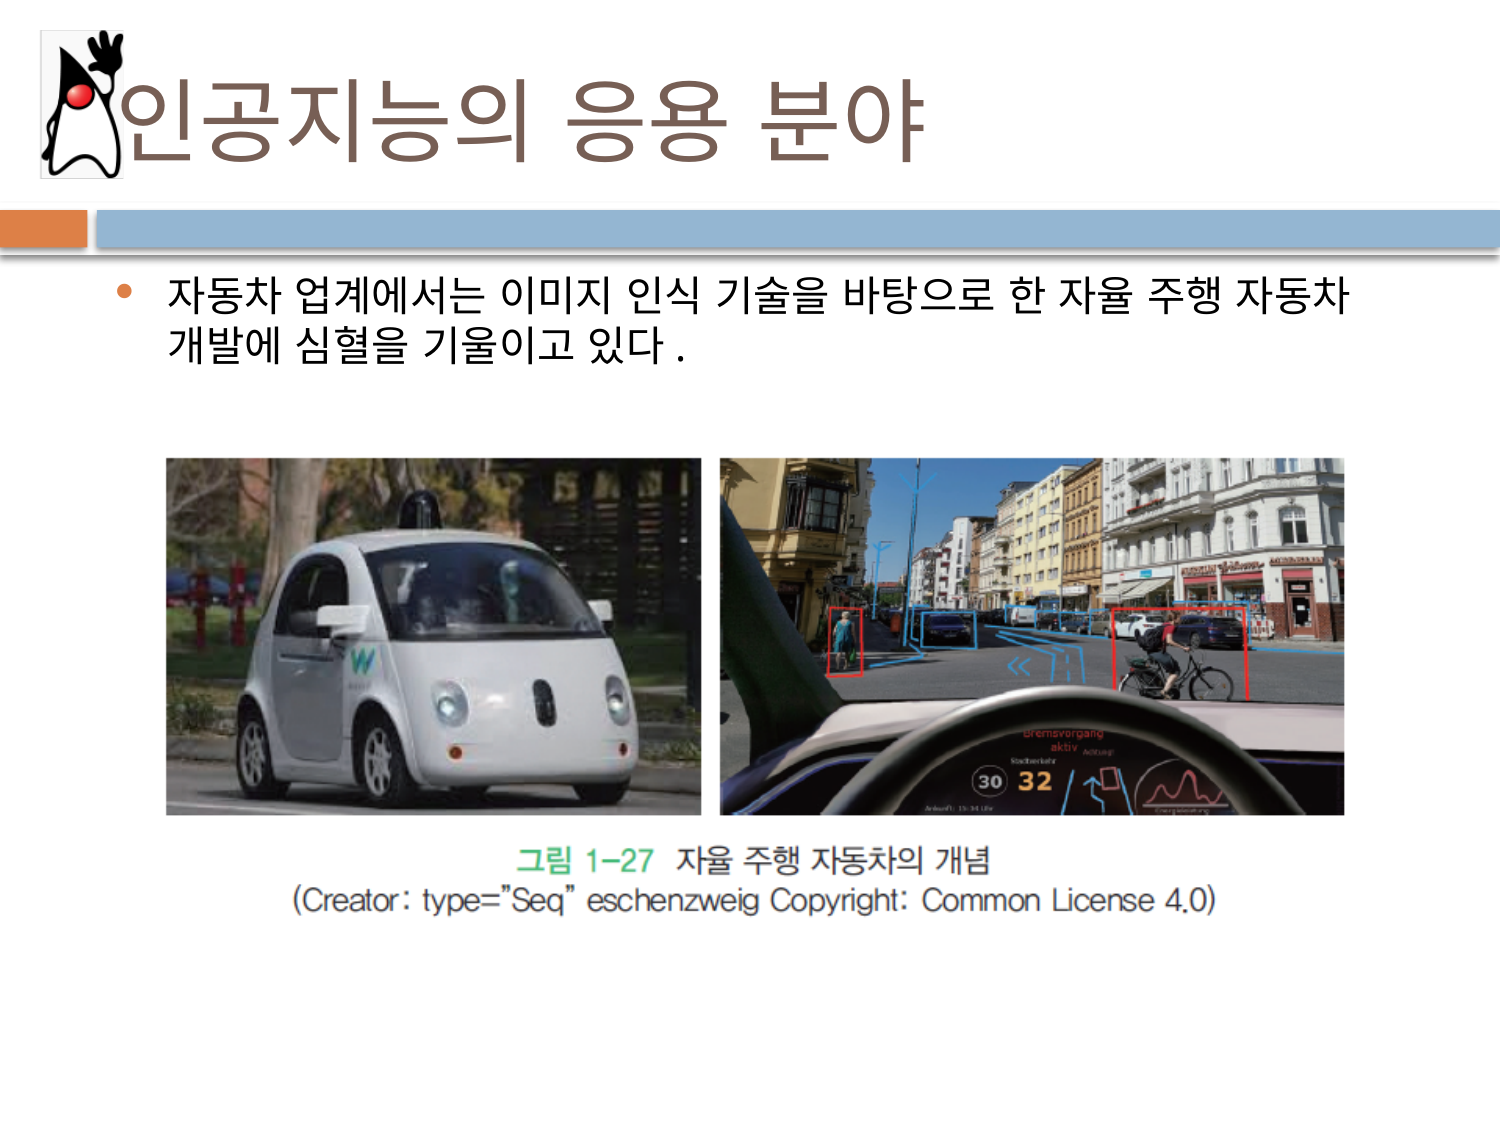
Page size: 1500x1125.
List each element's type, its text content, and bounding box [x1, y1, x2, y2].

picture [39, 30, 124, 179]
list 자동차 업계에서는 이미지 인식 기술을 바탕으로 한 자율 주행 자동차 개발에 심혈을 기울이고 있다. [100, 262, 1438, 1000]
picture [132, 427, 1368, 930]
title 인공지능의 응용 분야 [100, 37, 1438, 200]
